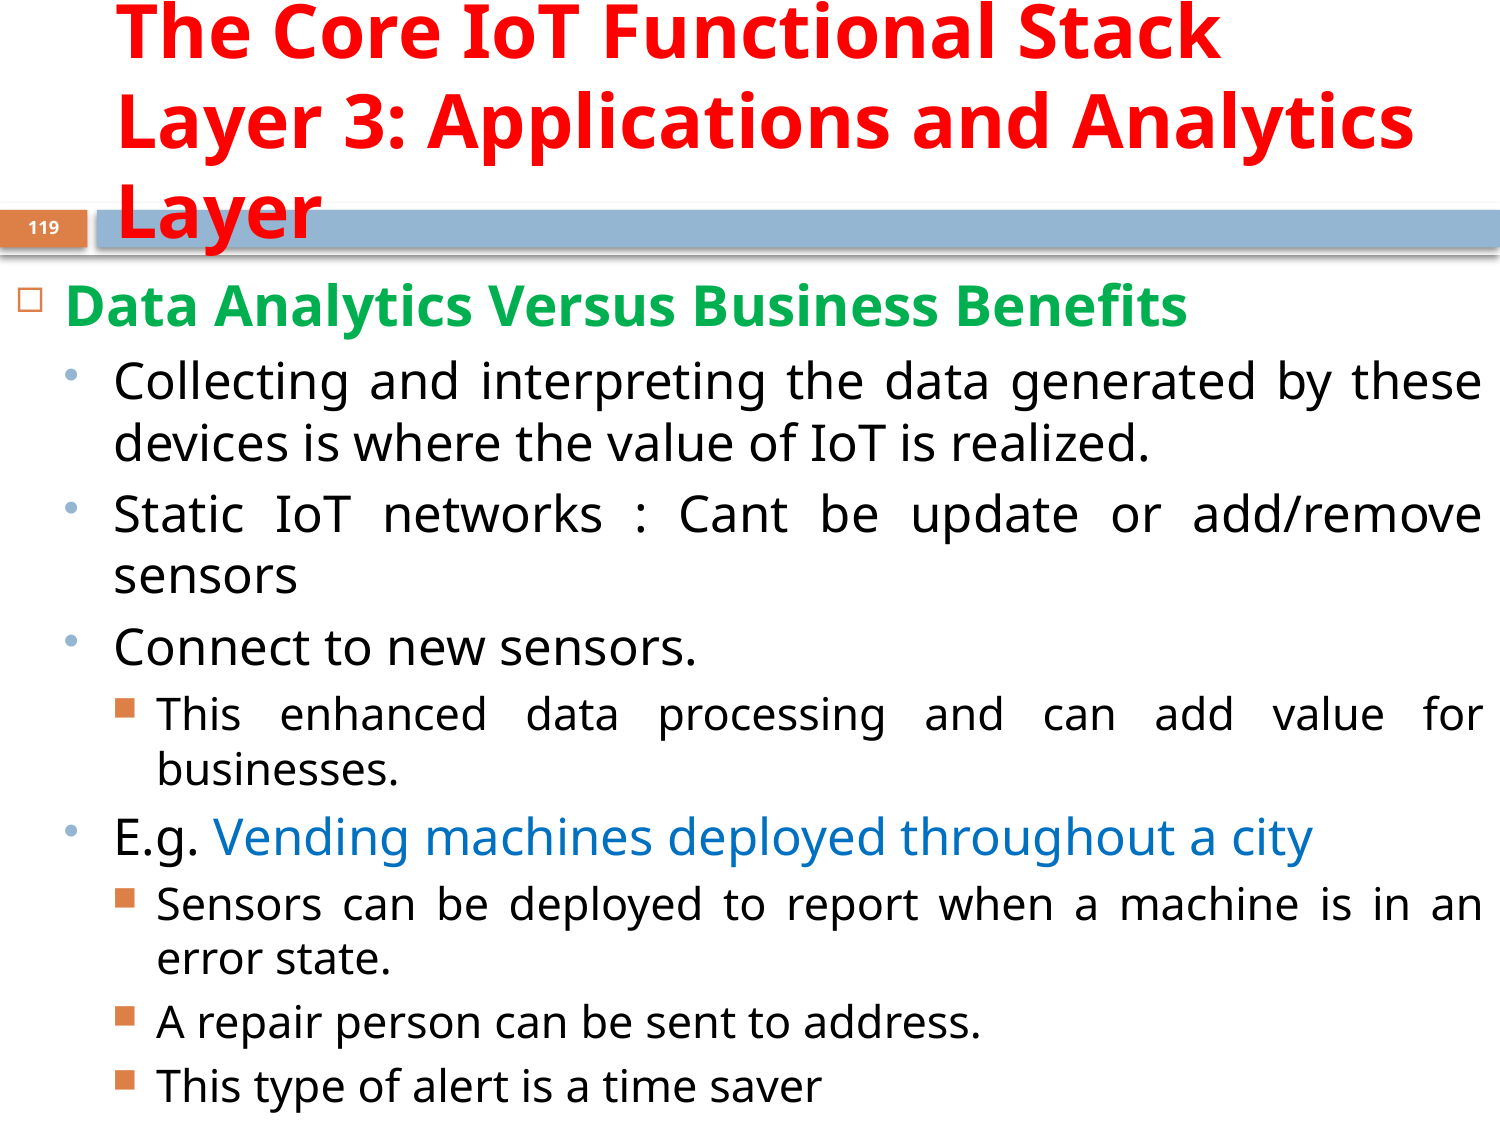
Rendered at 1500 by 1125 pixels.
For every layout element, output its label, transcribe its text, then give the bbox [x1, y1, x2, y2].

title The Core IoT Functional Stack Layer 3: Applications and Analytics Layer [100, 37, 1438, 200]
slide_number 119 [0, 208, 88, 249]
list Data Analytics Versus Business Benefits Collecting and interpreting the data generated by these devices is where the value of IoT is realized. Static IoT networks : Cant be update or add/remove sensors Connect to new sensors. This enhanced data processing and can add value for businesses. E.g. Vending machines deployed throughout a city Sensors can be deployed to report when a machine is in an error state. A repair person can be sent to address. This type of alert is a time saver [0, 262, 1500, 1125]
